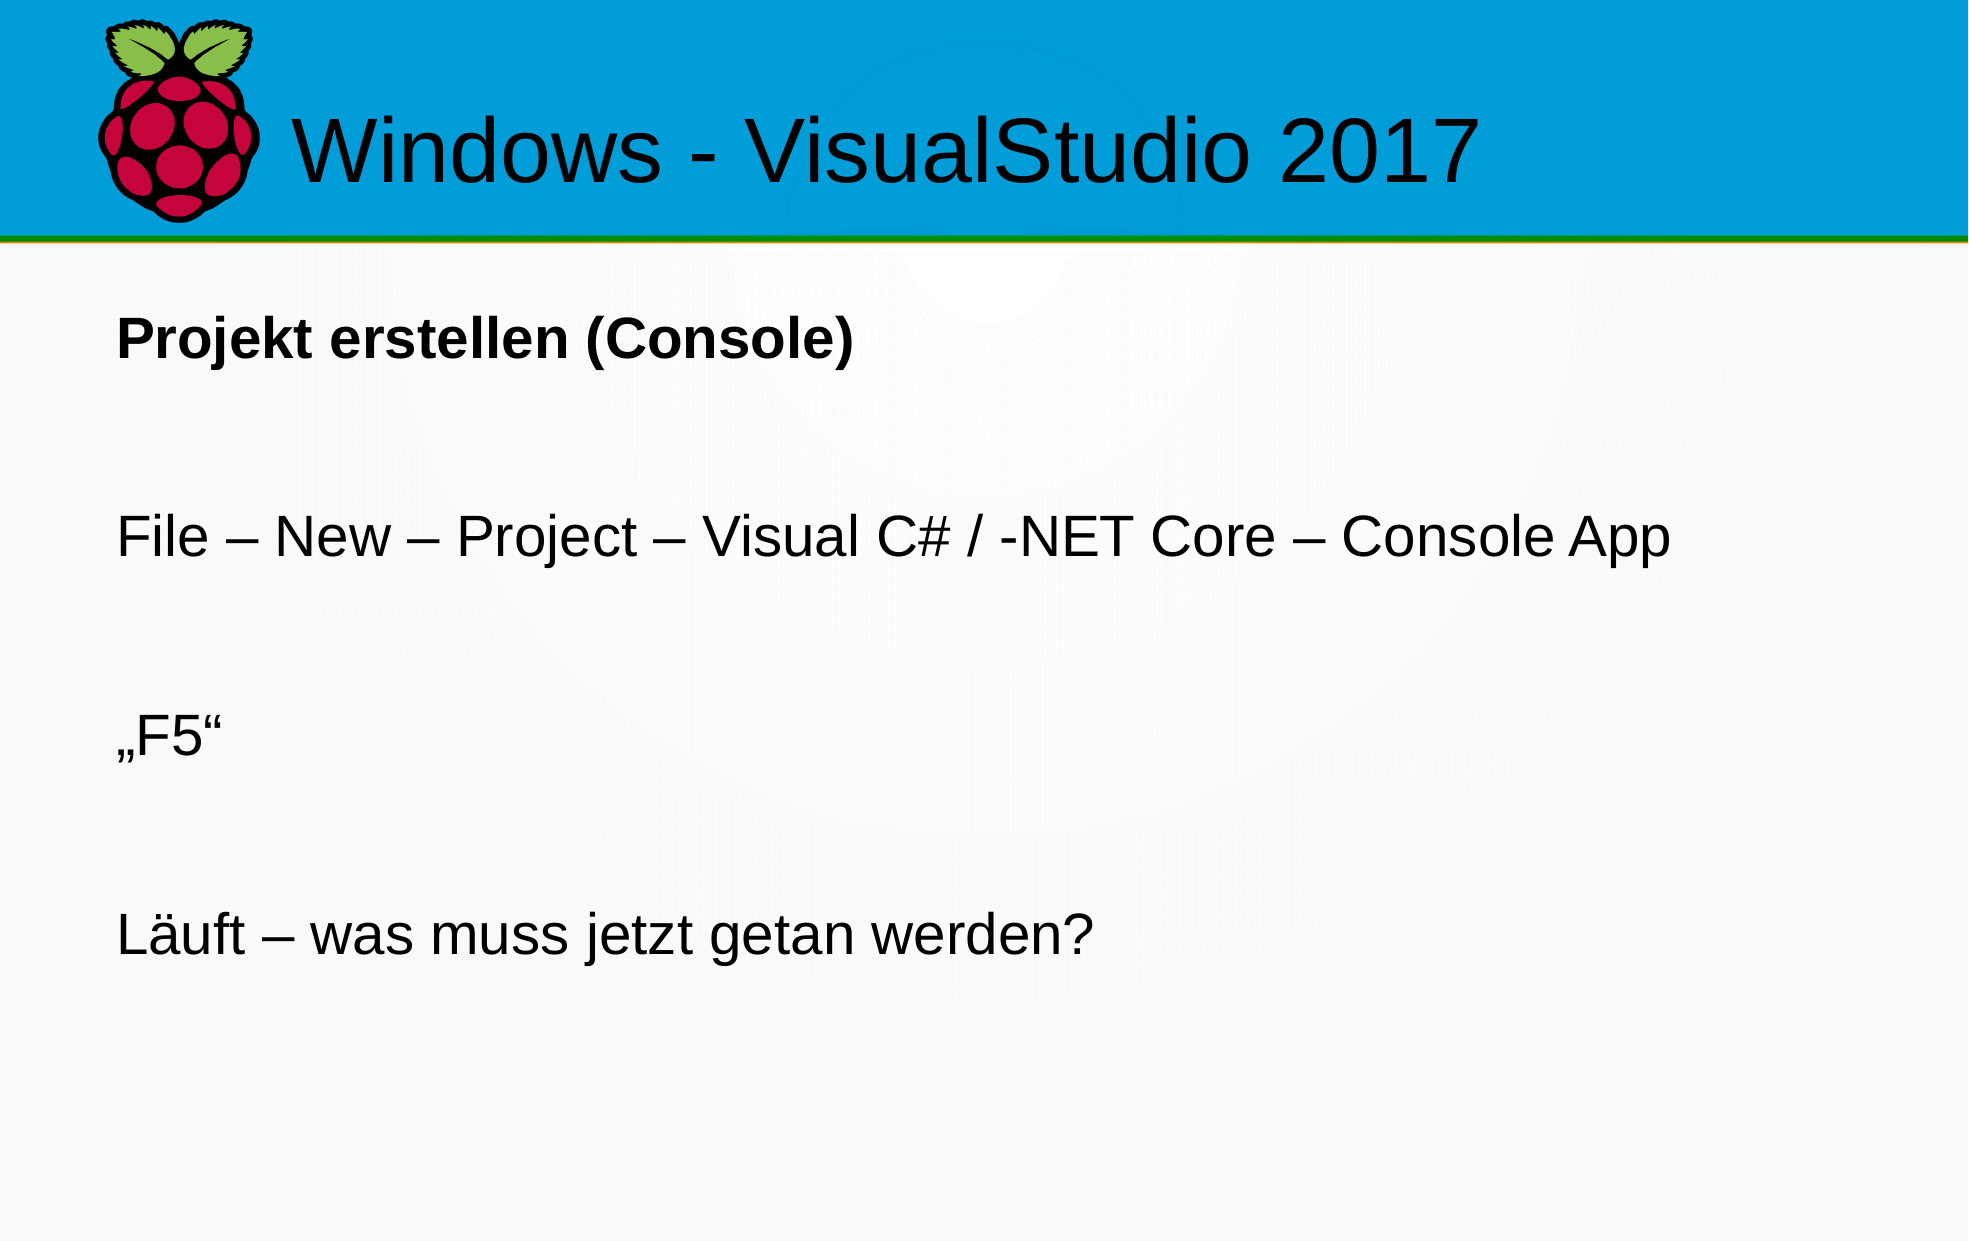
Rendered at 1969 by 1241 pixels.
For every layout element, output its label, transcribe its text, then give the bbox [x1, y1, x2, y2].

picture [100, 21, 258, 221]
text_box Projekt erstellen (Console) File – New – Project – Visual C# / -NET Core – Console App „F5“ Läuft – was muss jetzt getan werden? [98, 299, 1875, 1185]
text_box Windows - VisualStudio 2017 [291, 49, 1870, 257]
picture [0, 236, 1969, 1241]
